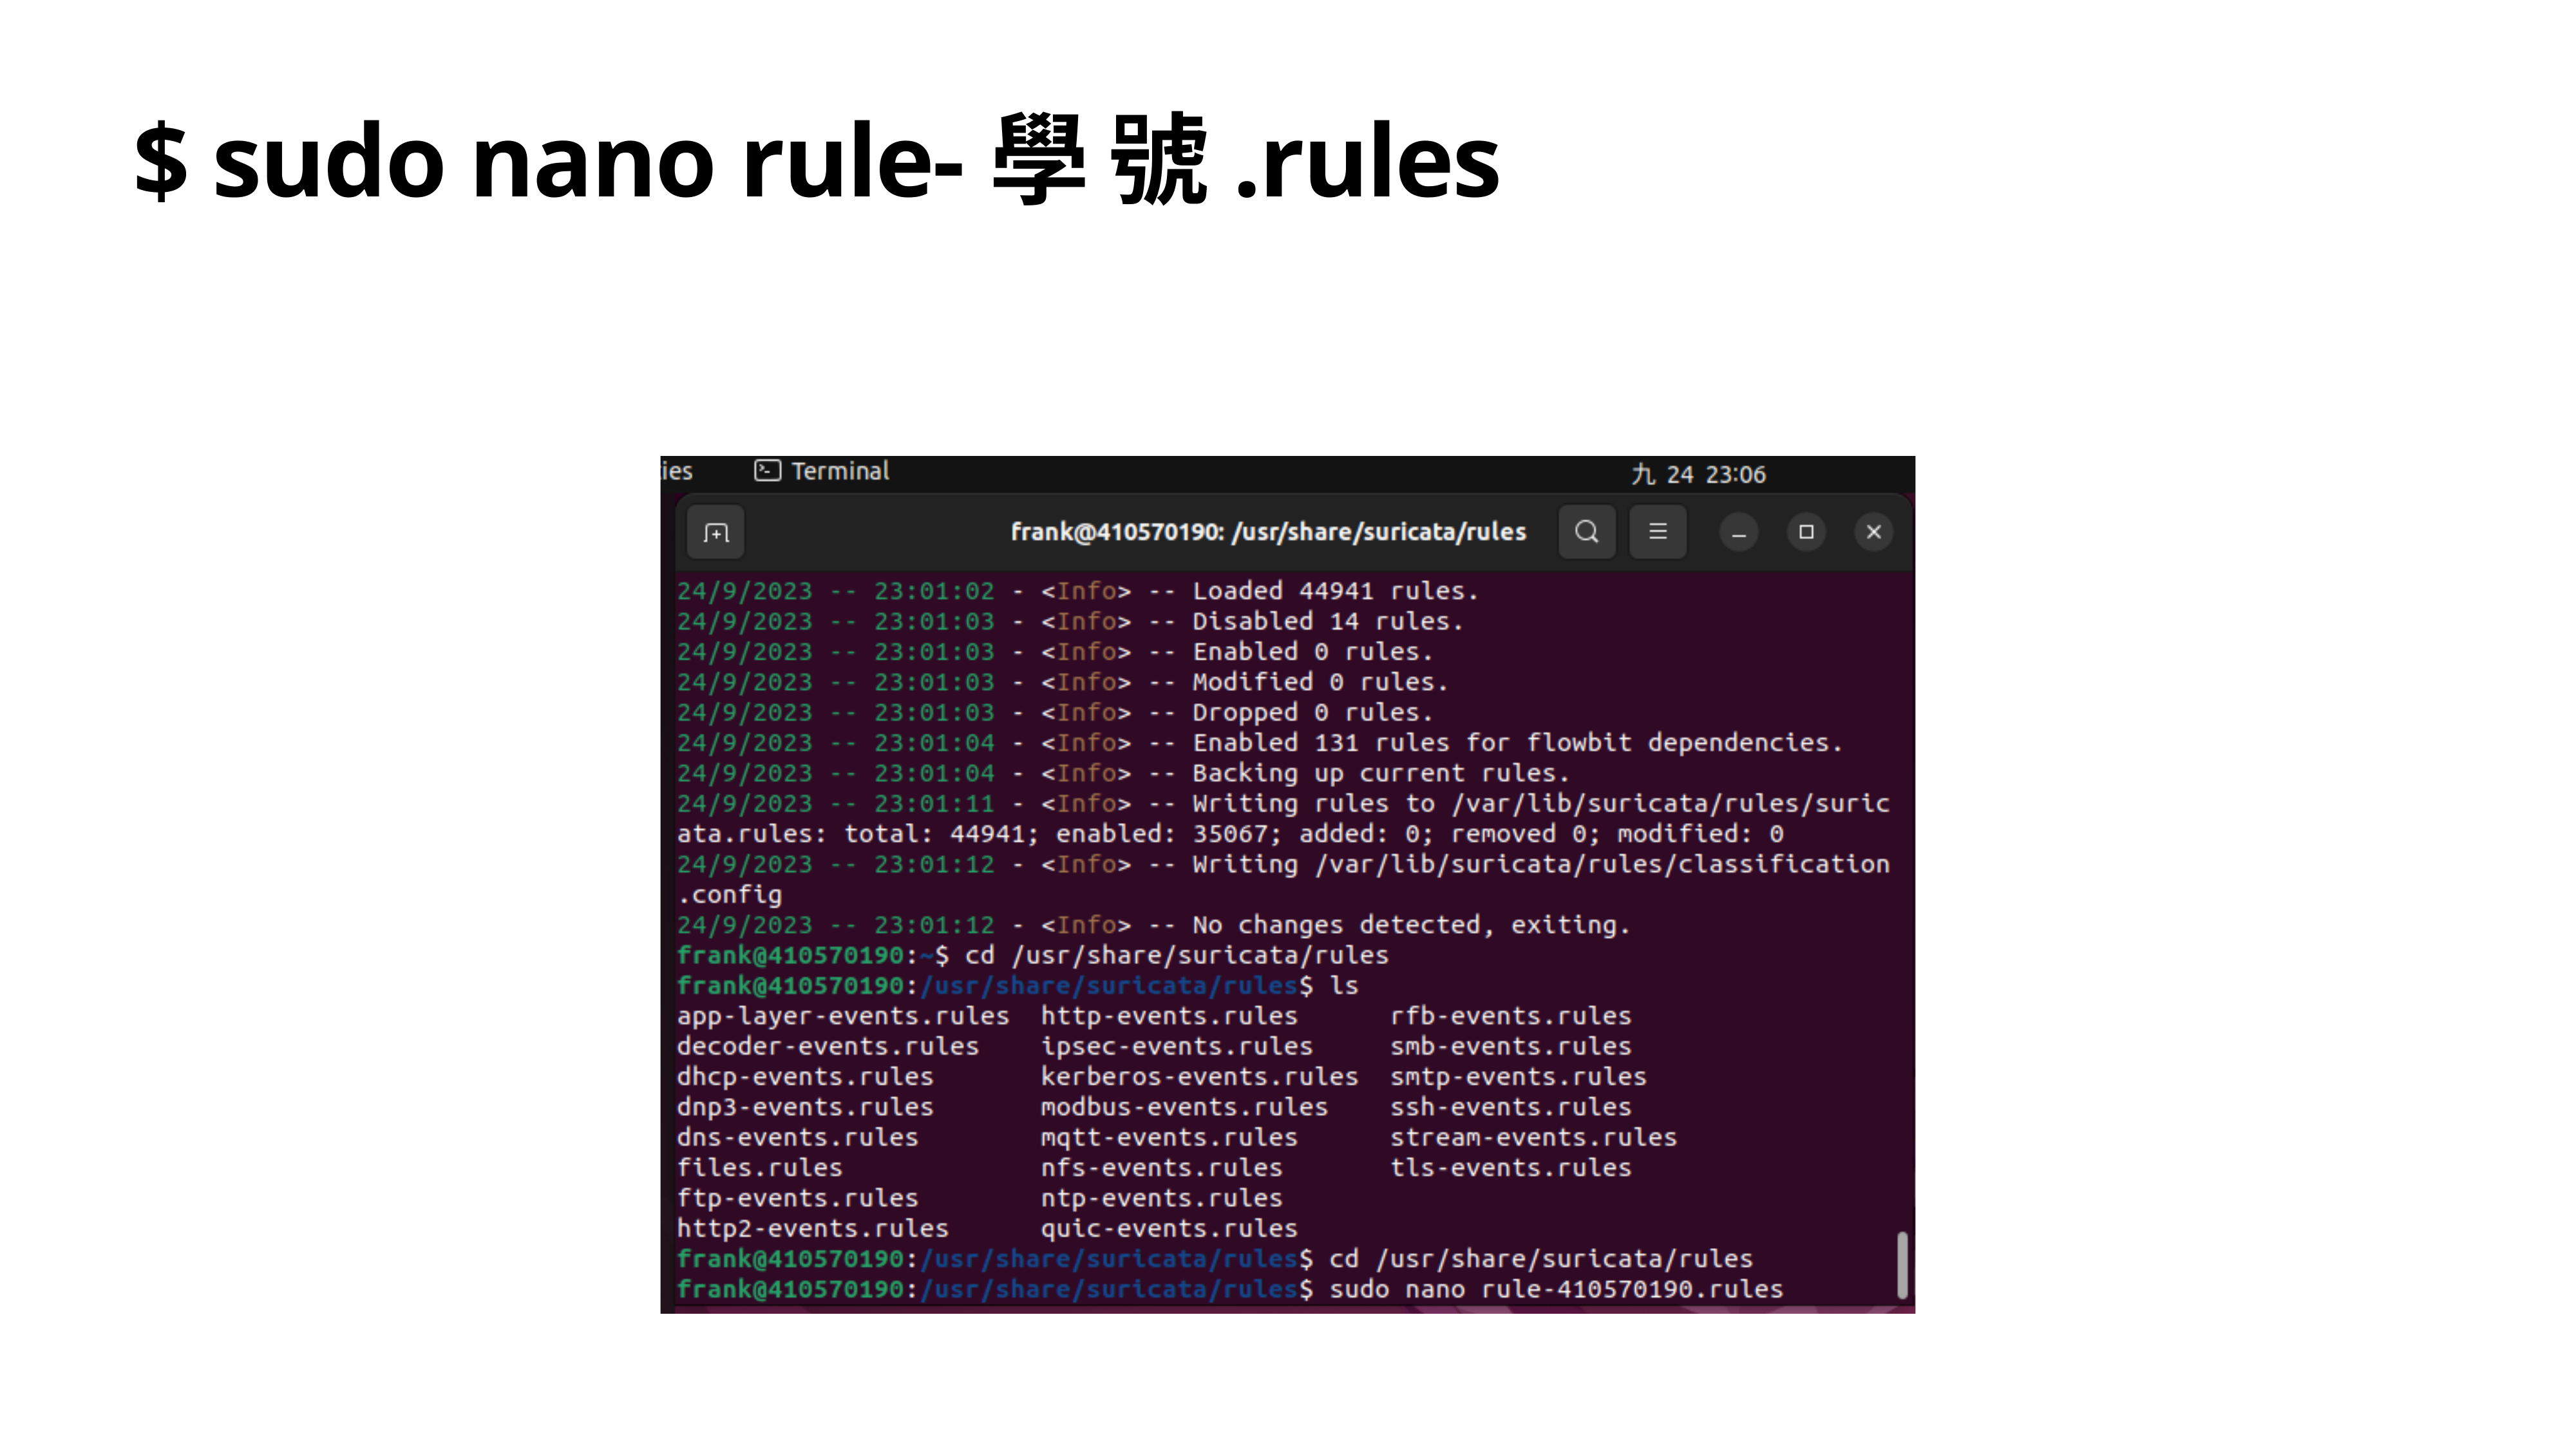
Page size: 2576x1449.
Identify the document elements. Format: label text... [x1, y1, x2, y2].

title $ sudo nano rule-學 號.rules [127, 113, 2449, 266]
picture [660, 456, 1916, 1314]
